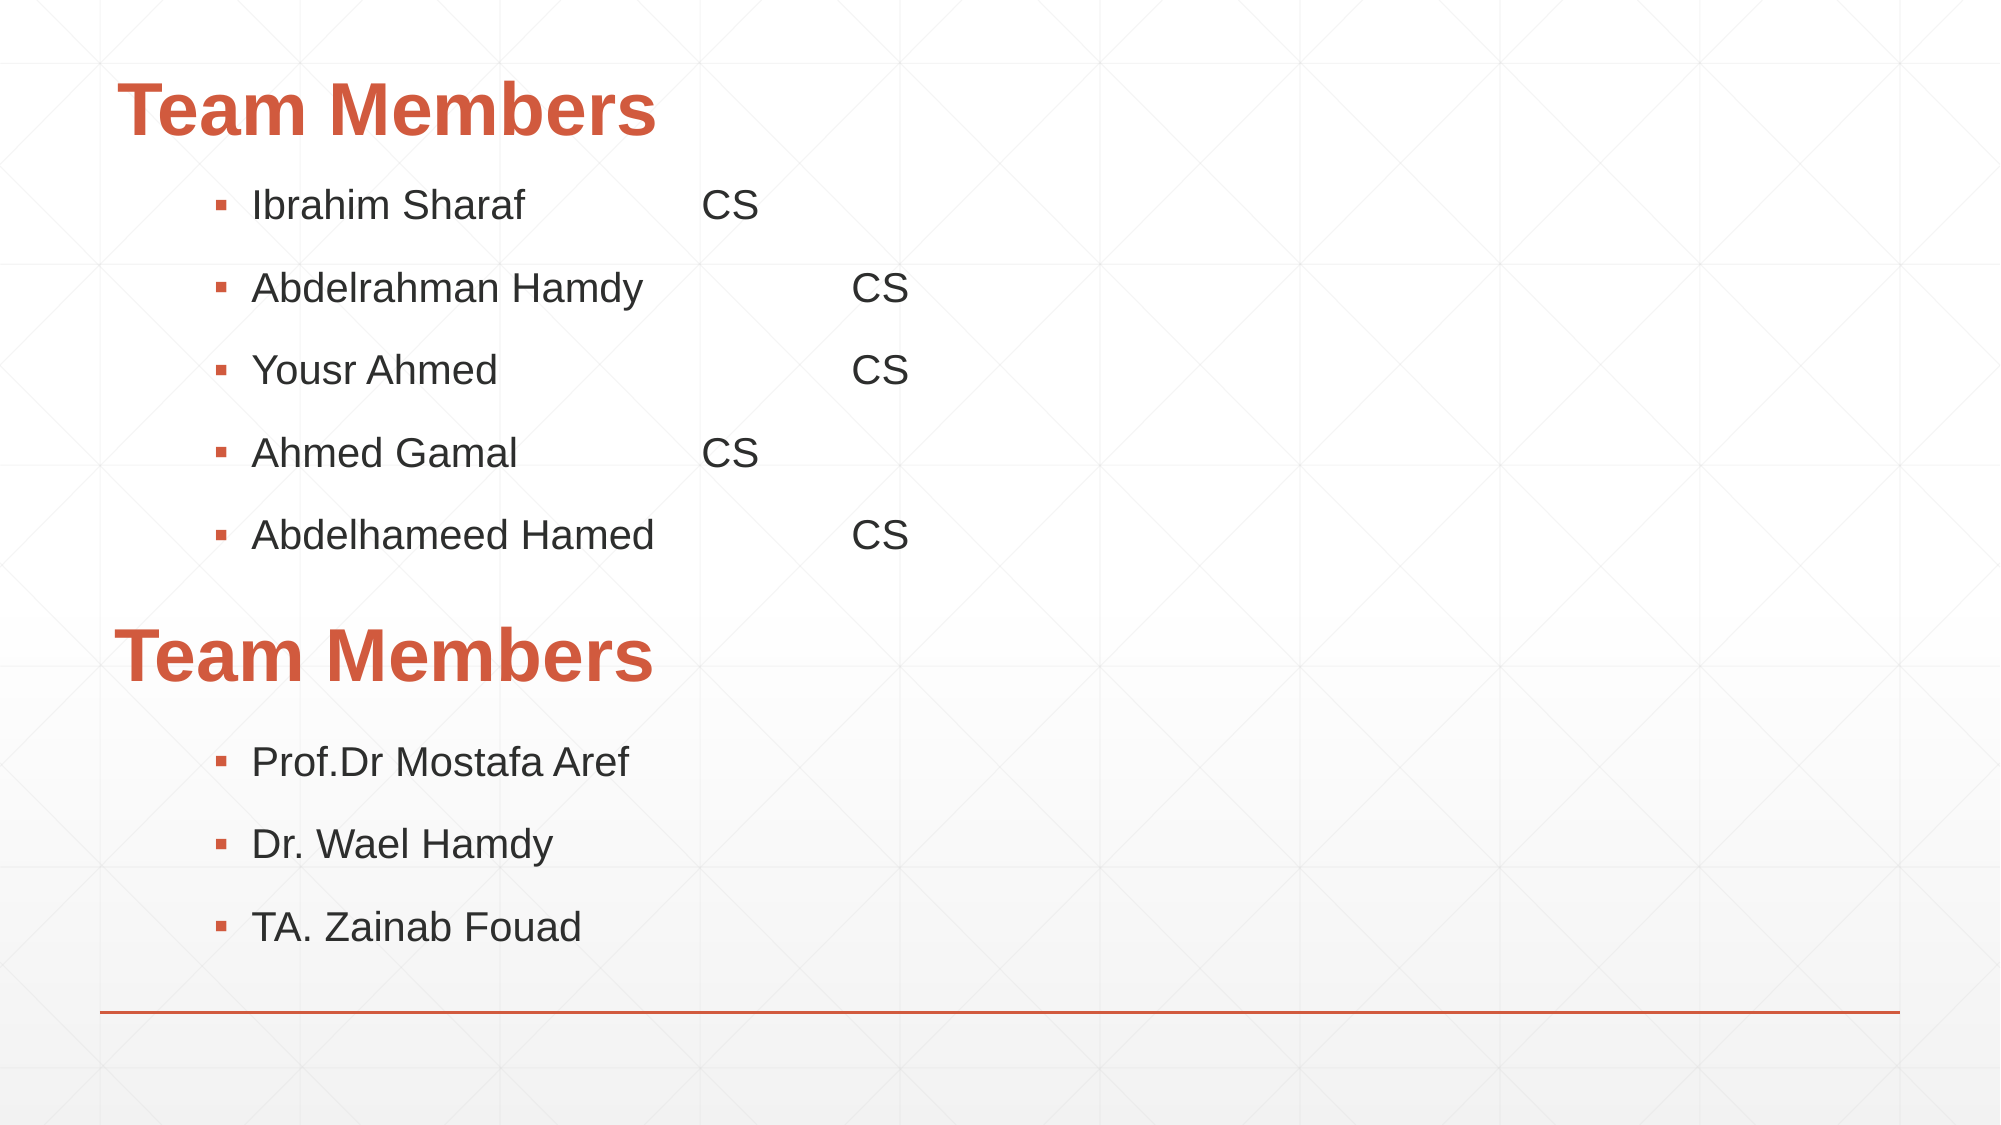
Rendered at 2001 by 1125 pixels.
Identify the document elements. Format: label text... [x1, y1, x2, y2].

title Team Members [102, 65, 1513, 159]
text_box Prof.Dr Mostafa Aref Dr. Wael Hamdy TA. Zainab Fouad [198, 732, 827, 1125]
text_box Team Members [99, 611, 1510, 706]
list Ibrahim Sharaf CS Abdelrahman Hamdy CS Yousr Ahmed CS Ahmed Gamal CS Abdelhameed Hamed CS [198, 176, 1119, 611]
